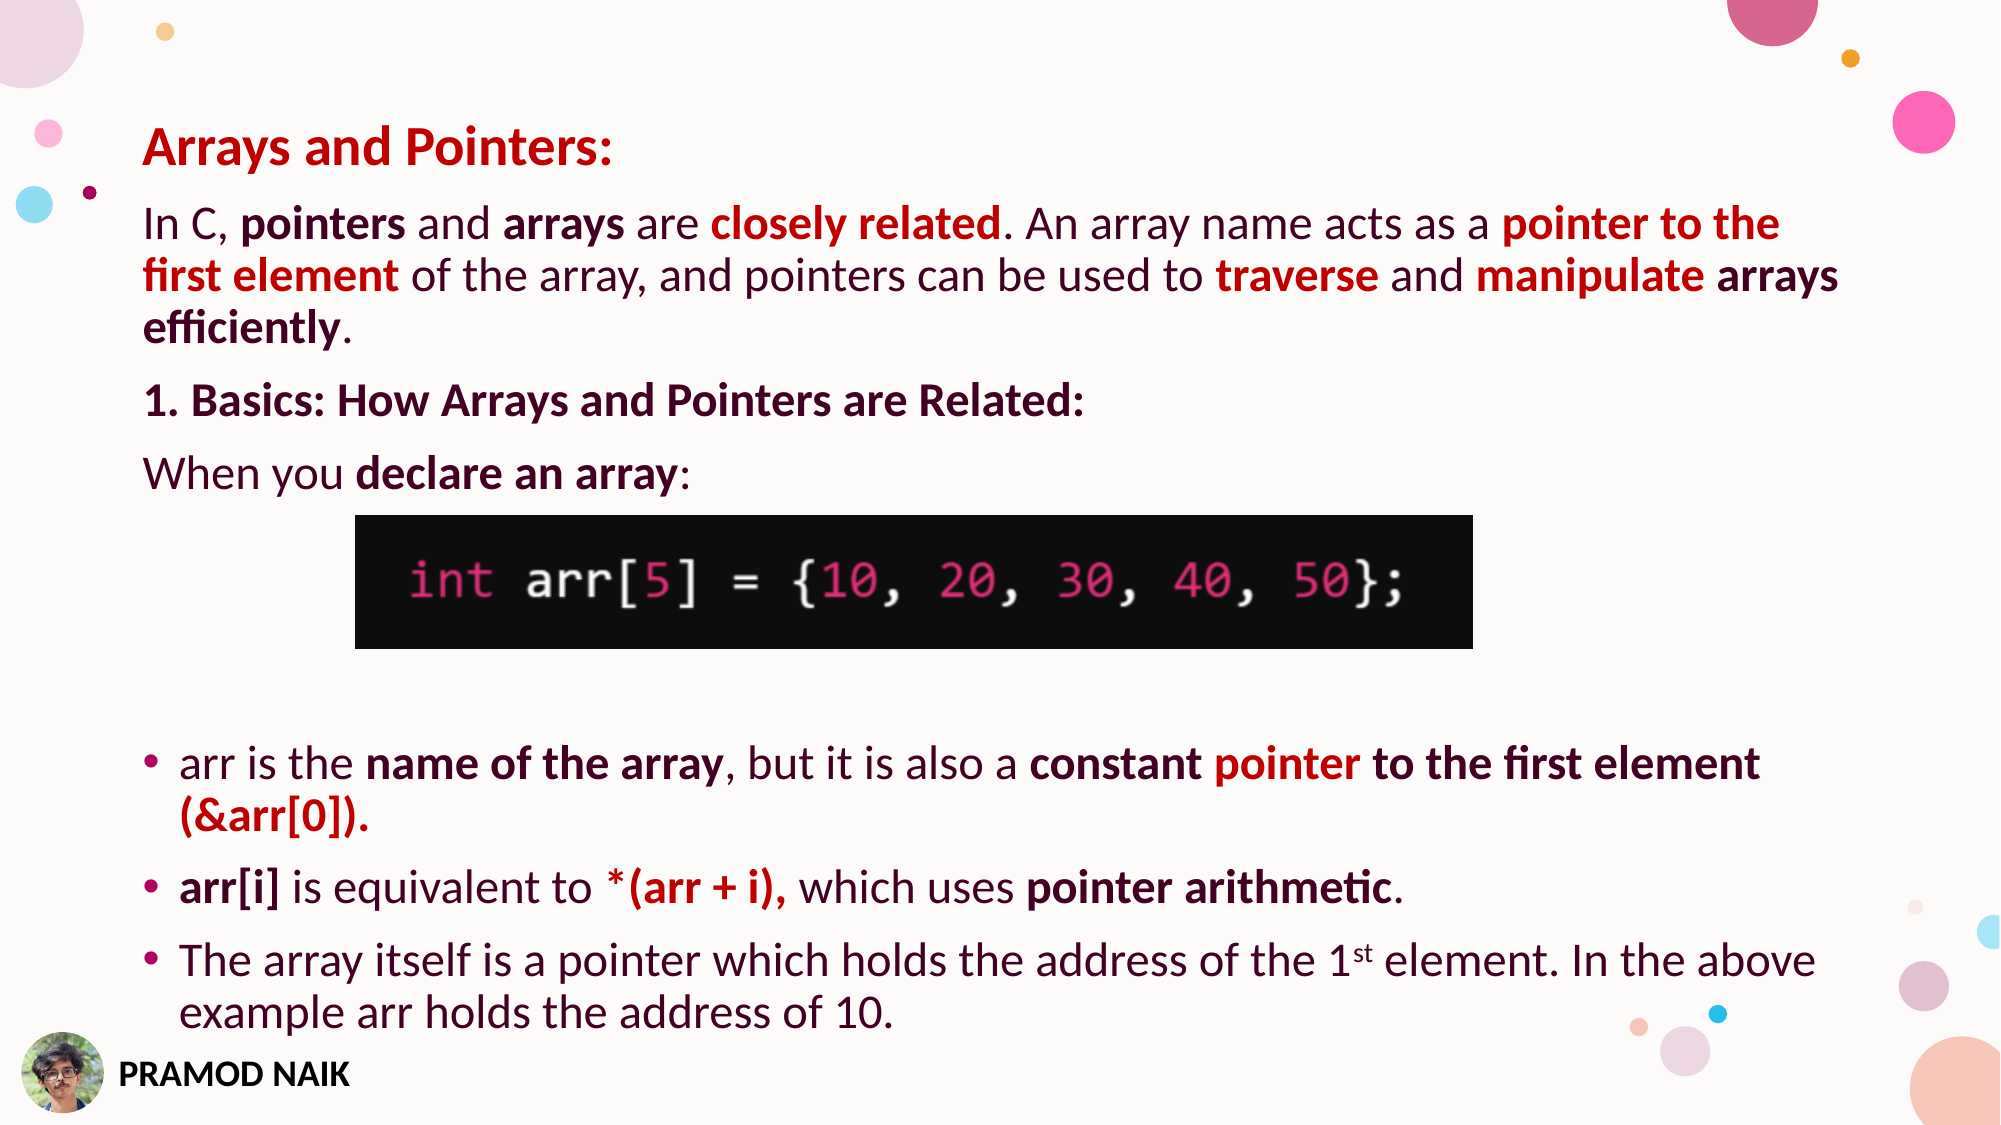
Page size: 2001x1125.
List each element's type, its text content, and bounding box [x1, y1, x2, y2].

picture [355, 515, 1473, 649]
list Arrays and Pointers: In C, pointers and arrays are closely related. An array name acts as a pointer to the first element of the array, and pointers can be used to traverse and manipulate arrays efficiently. 1. Basics: How Arrays and Pointers are Related: When you declare an array: arr is the name of the array, but it is also a constant pointer to the first element (&arr[0]). arr[i] is equivalent to *(arr + i), which uses pointer arithmetic. The array itself is a pointer which holds the address of the 1st element. In the above example arr holds the address of 10. [127, 108, 1877, 1055]
picture [21, 1031, 104, 1114]
